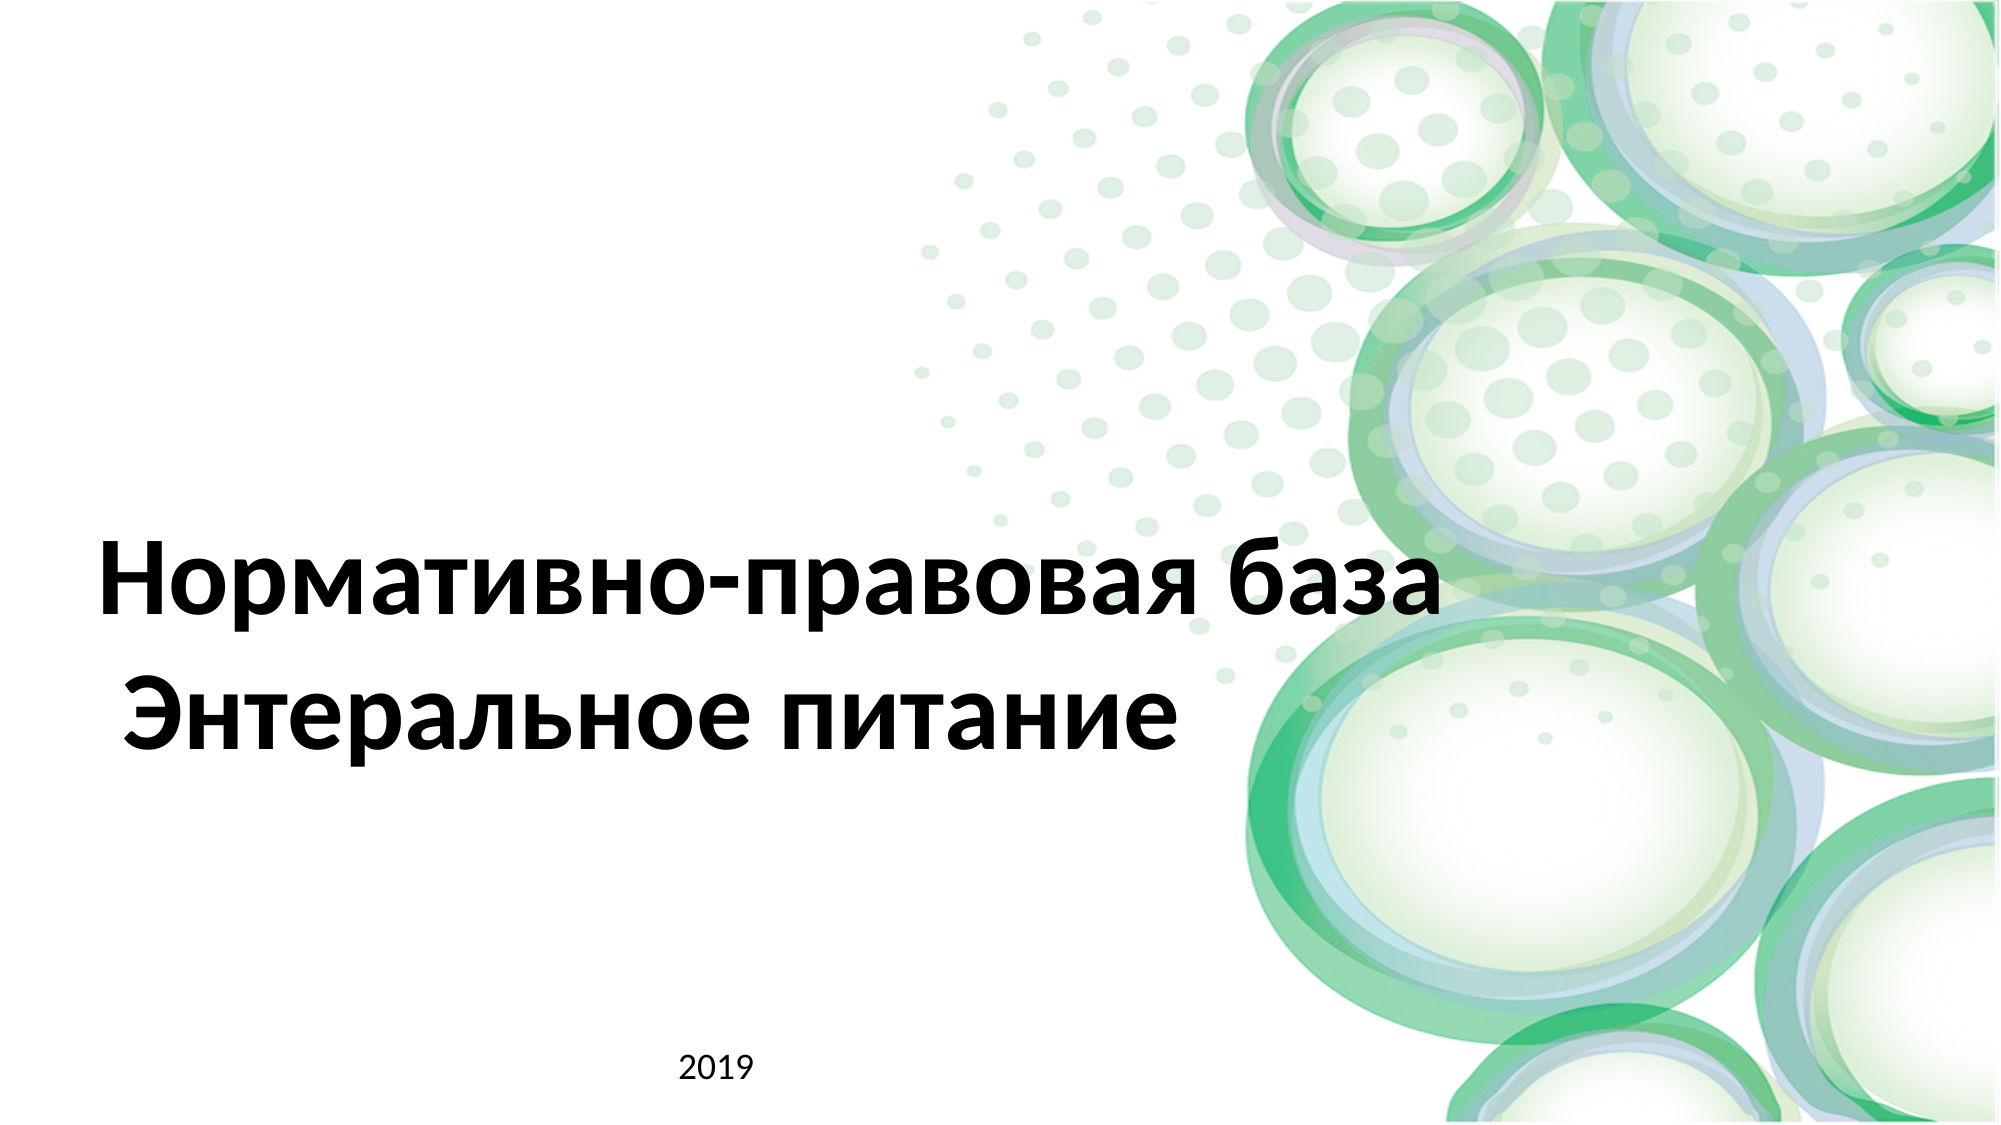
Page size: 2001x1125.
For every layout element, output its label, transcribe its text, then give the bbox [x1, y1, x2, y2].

text_box 2019 [663, 1034, 770, 1094]
text_box Нормативно-правовая база Энтеральное питание [82, 494, 1573, 779]
picture [0, 0, 2001, 1125]
